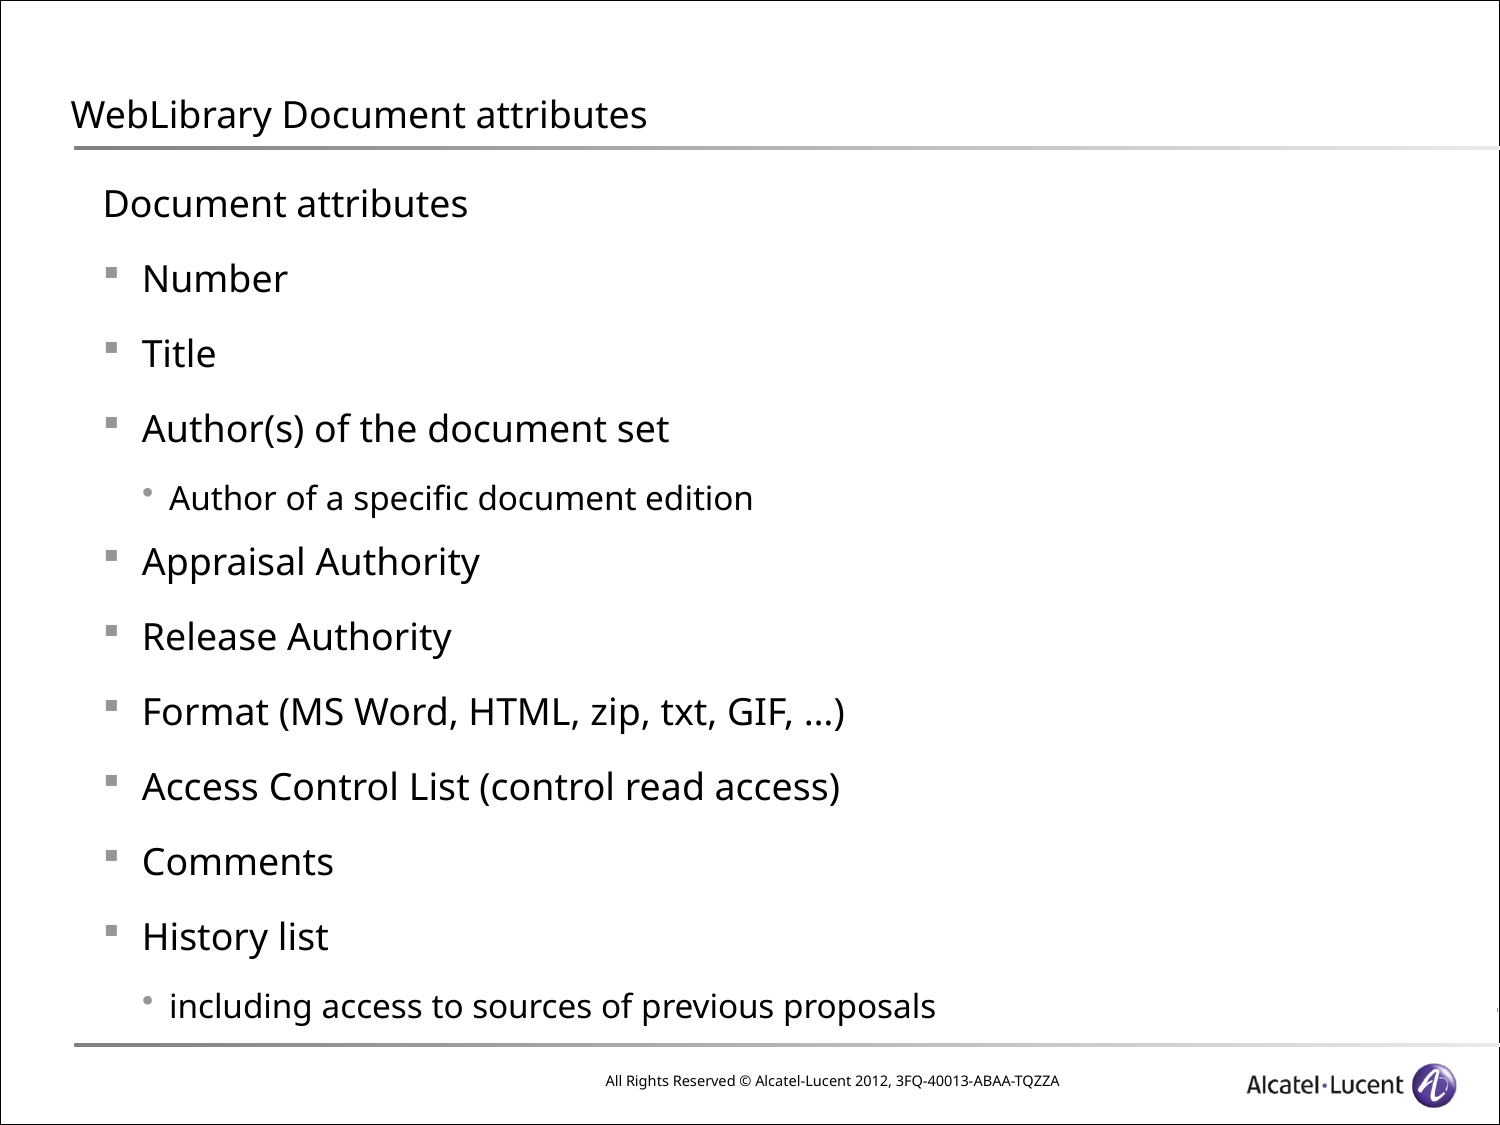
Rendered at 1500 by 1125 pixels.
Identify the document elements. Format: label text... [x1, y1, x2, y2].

title WebLibrary Document attributes [70, 11, 1376, 137]
list Document attributes Number Title Author(s) of the document set Author of a specific document edition Appraisal Authority Release Authority Format (MS Word, HTML, zip, txt, GIF, …) Access Control List (control read access) Comments History list including access to sources of previous proposals [74, 174, 1440, 881]
picture [1224, 1061, 1478, 1114]
